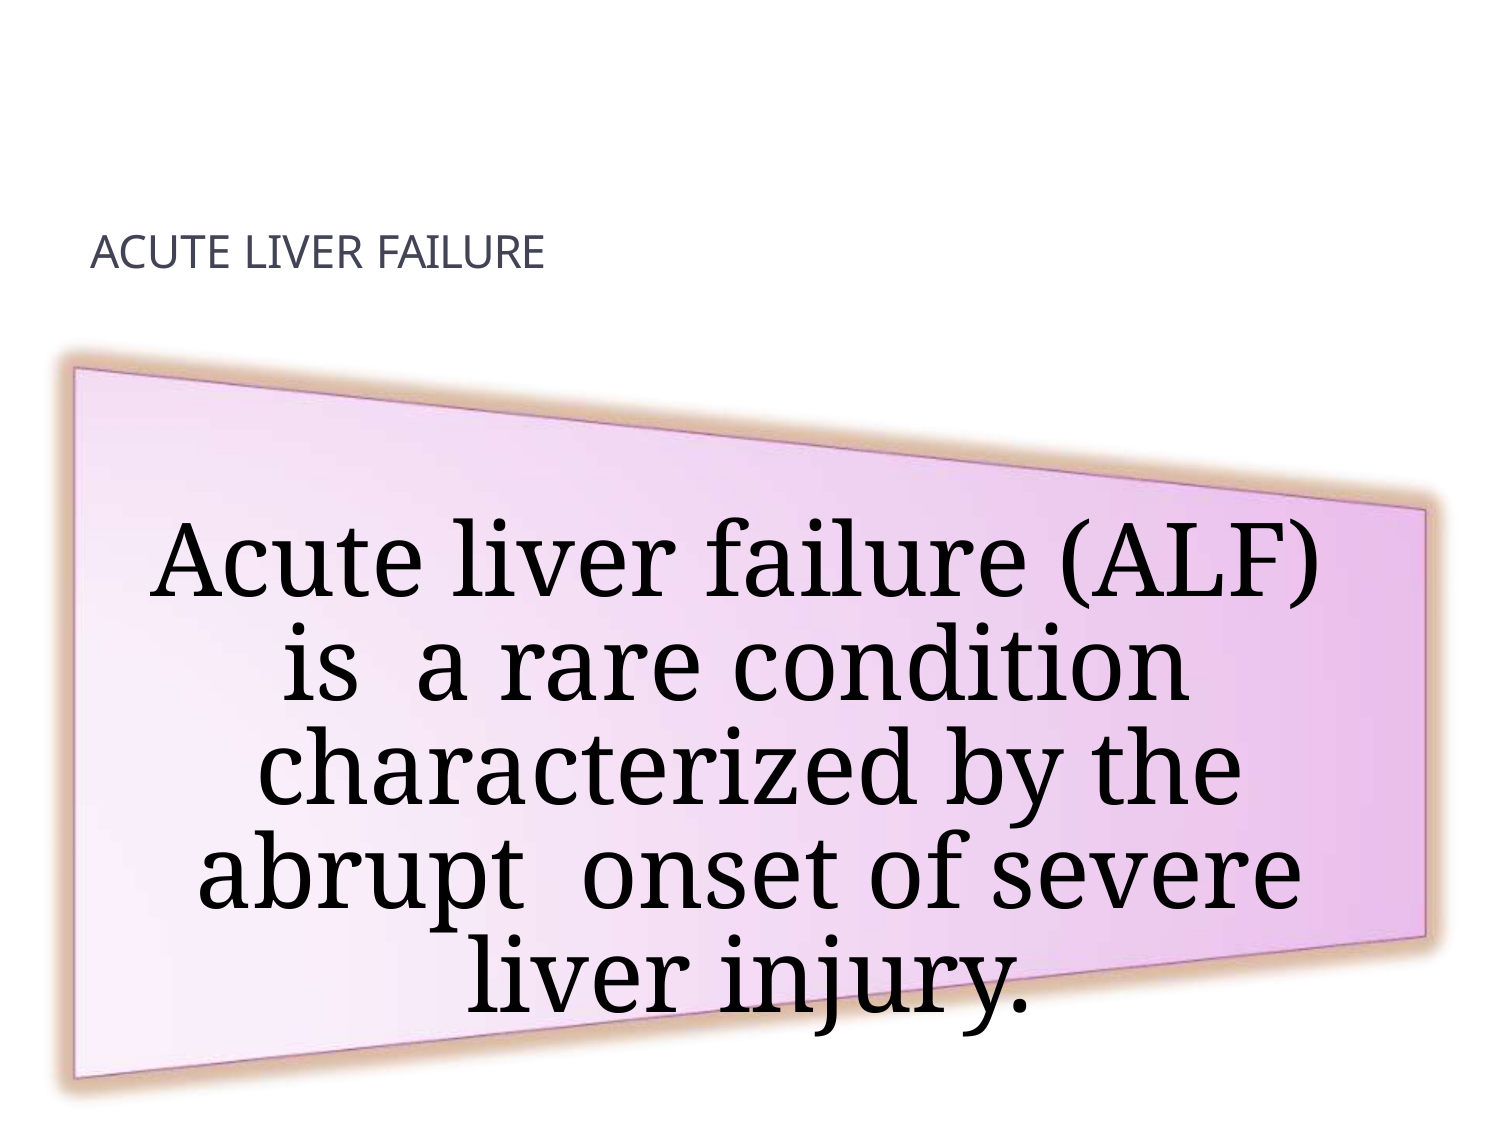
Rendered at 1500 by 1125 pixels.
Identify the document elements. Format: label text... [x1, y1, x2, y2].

title ACUTE LIVER FAILURE [87, 220, 893, 336]
picture [41, 337, 1458, 1110]
